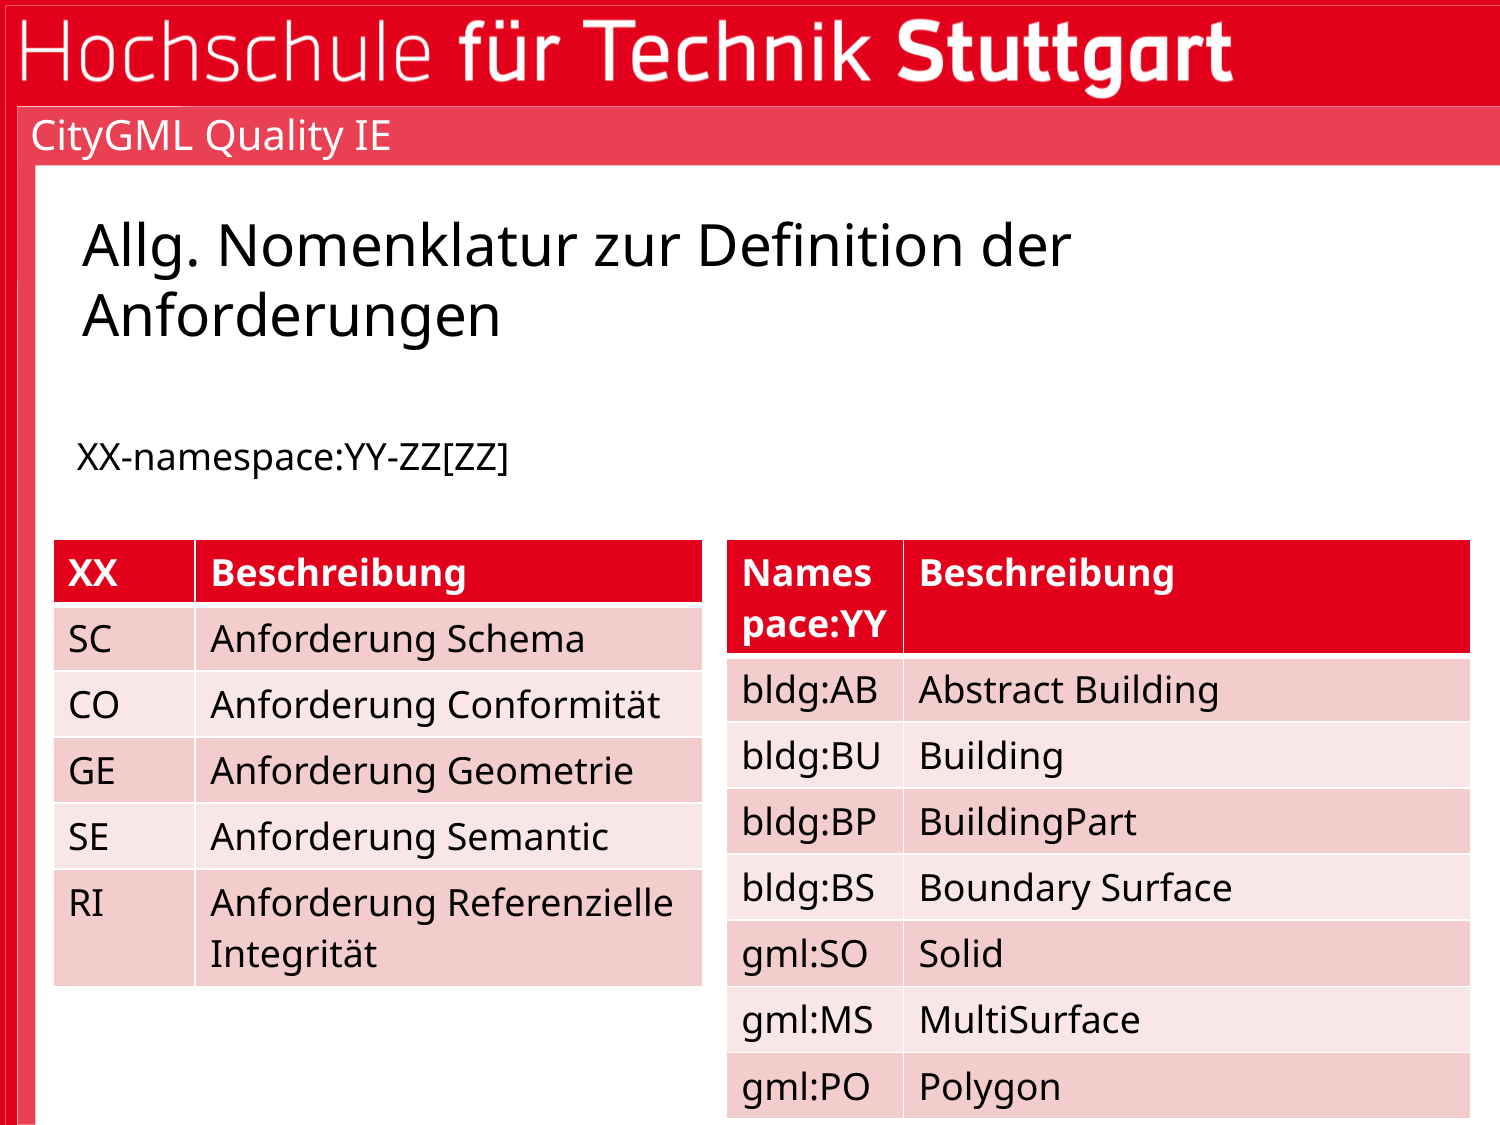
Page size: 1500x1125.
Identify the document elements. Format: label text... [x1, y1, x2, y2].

table_header Beschreibung [196, 540, 702, 602]
table_header Beschreibung [904, 540, 1470, 653]
table_cell Anforderung Referenzielle Integrität [196, 870, 702, 986]
list XX-namespace:YY-ZZ[ZZ] [76, 432, 1436, 1047]
table_cell RI [54, 870, 194, 986]
table_cell gml:MS [727, 987, 903, 1052]
table_header XX [54, 540, 194, 602]
table_cell gml:SO [727, 921, 903, 986]
title Allg. Nomenklatur zur Definition der Anforderungen [82, 208, 1500, 433]
table_cell Abstract Building [904, 659, 1470, 721]
table_cell BuildingPart [904, 789, 1470, 853]
table_cell Anforderung Conformität [196, 672, 702, 736]
picture [0, 0, 1500, 1125]
table_cell CO [54, 672, 194, 736]
table_header Namespace:YY [727, 540, 903, 653]
table_cell Polygon [904, 1053, 1470, 1118]
picture [6, 6, 1500, 1125]
table_cell gml:PO [727, 1053, 903, 1118]
table_cell Building [904, 723, 1470, 787]
table_cell GE [54, 738, 194, 802]
table_cell MultiSurface [904, 987, 1470, 1052]
table_cell Anforderung Geometrie [196, 738, 702, 802]
table_cell Solid [904, 921, 1470, 986]
table_cell bldg:BS [727, 855, 903, 919]
table_cell Anforderung Semantic [196, 804, 702, 868]
footer CityGML Quality IE [19, 104, 1431, 164]
table_cell bldg:AB [727, 659, 903, 721]
table_cell Anforderung Schema [196, 608, 702, 670]
table_cell SC [54, 608, 194, 670]
table_cell bldg:BP [727, 789, 903, 853]
table_cell bldg:BU [727, 723, 903, 787]
table_cell Boundary Surface [904, 855, 1470, 919]
table_cell SE [54, 804, 194, 868]
